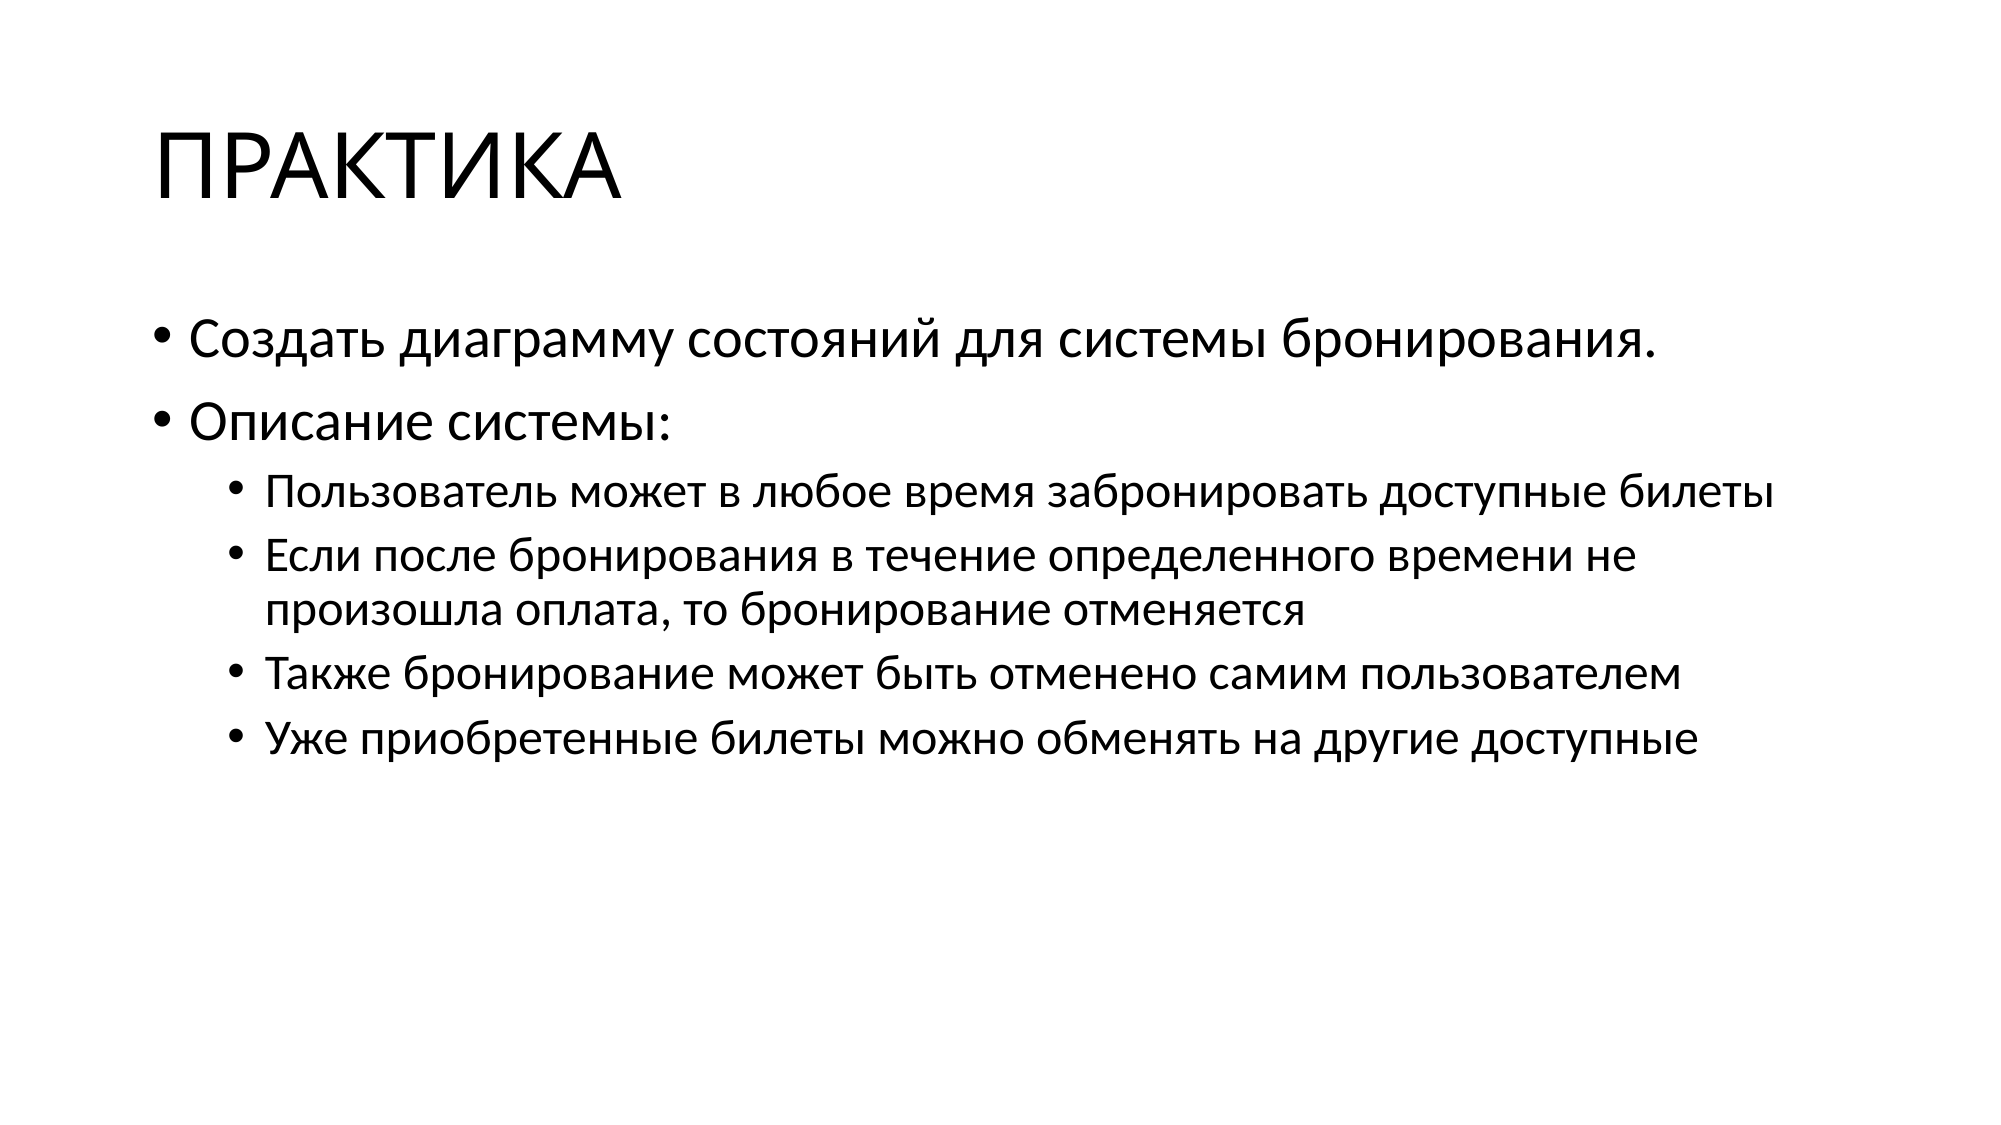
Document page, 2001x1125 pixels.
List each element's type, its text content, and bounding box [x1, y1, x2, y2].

list Создать диаграмму состояний для системы бронирования. Описание системы: Пользователь может в любое время забронировать доступные билеты Если после бронирования в течение определенного времени не произошла оплата, то бронирование отменяется Также бронирование может быть отменено самим пользователем Уже приобретенные билеты можно обменять на другие доступные [137, 299, 1863, 1014]
title ПРАКТИКА [137, 59, 1863, 278]
